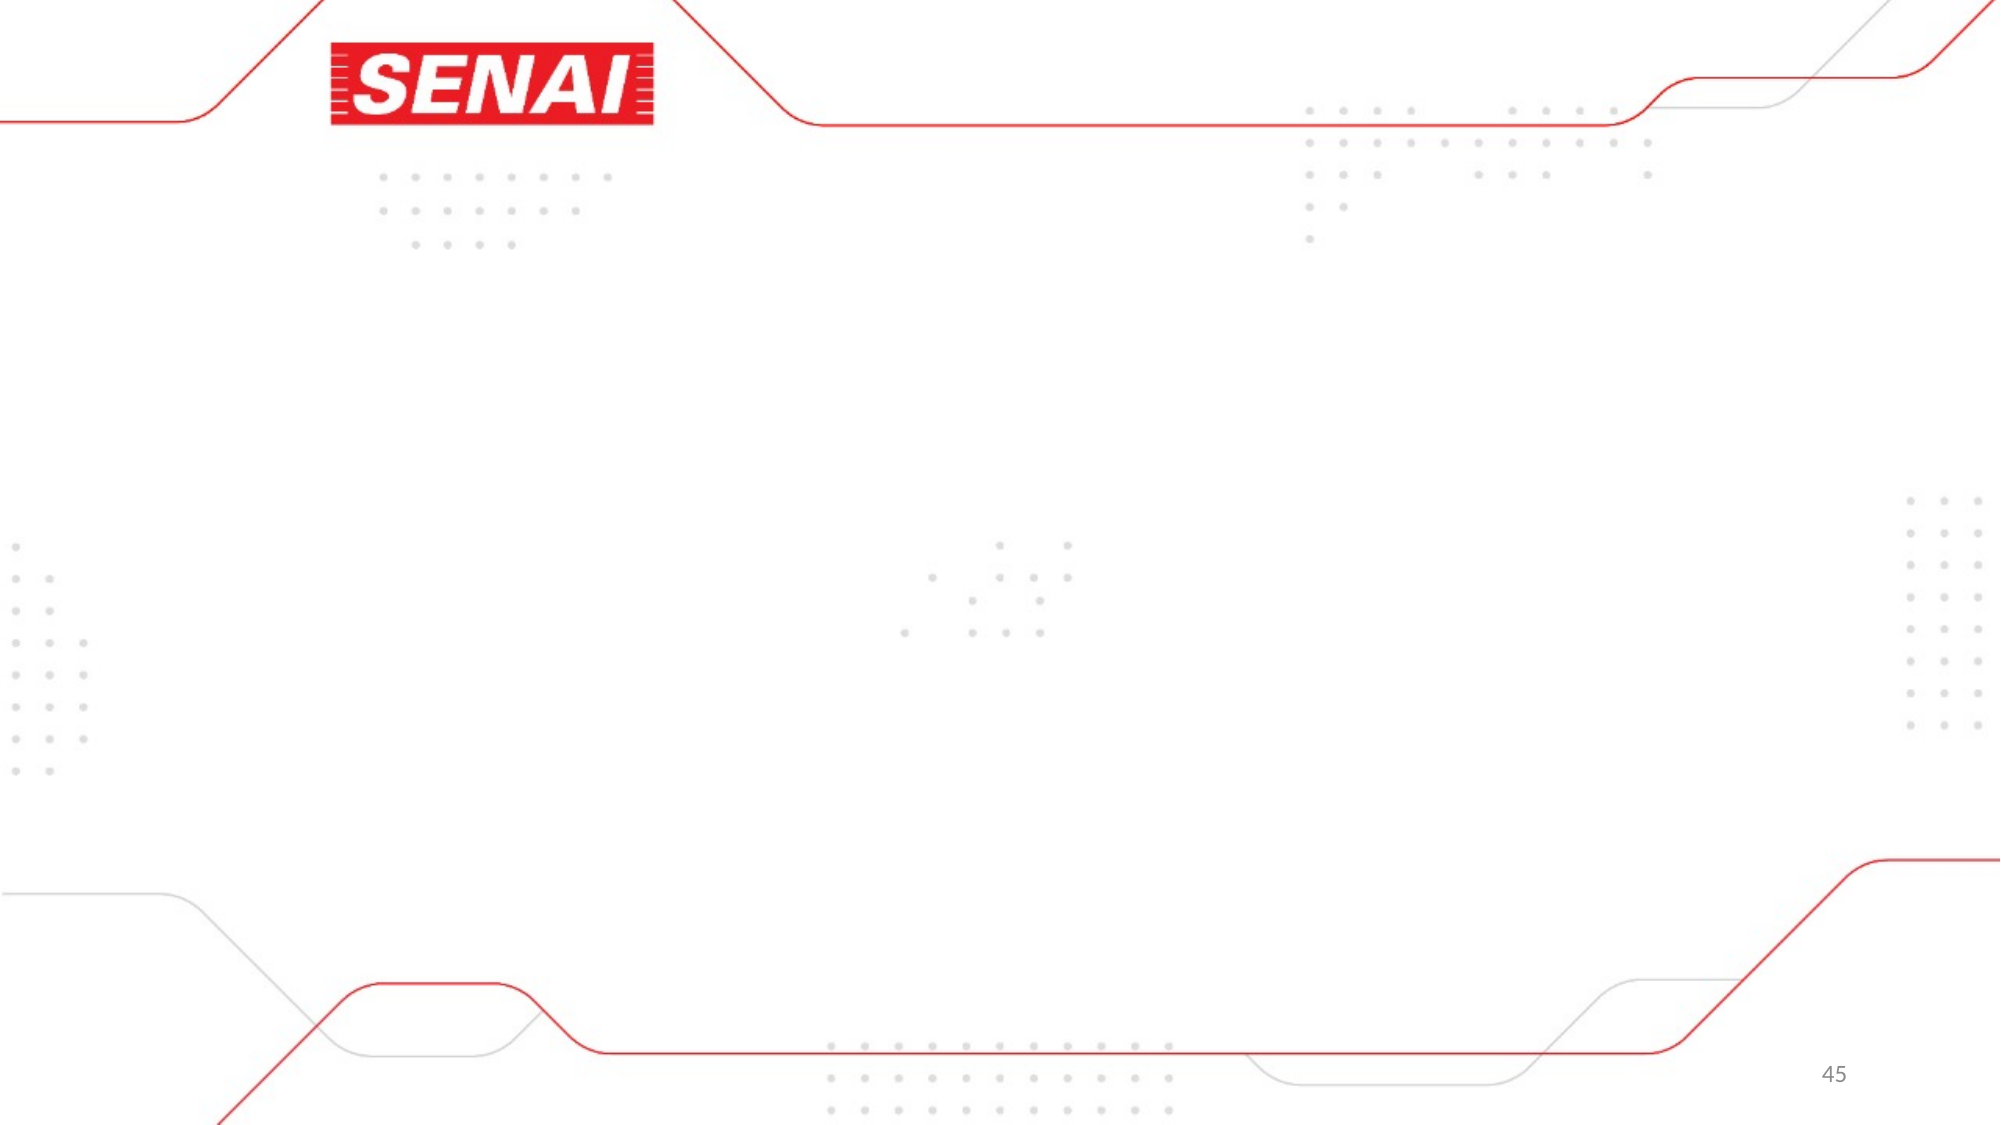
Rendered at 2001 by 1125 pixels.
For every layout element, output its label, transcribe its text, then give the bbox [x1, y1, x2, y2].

picture [0, 0, 2001, 1125]
slide_number 45 [1412, 1042, 1863, 1103]
